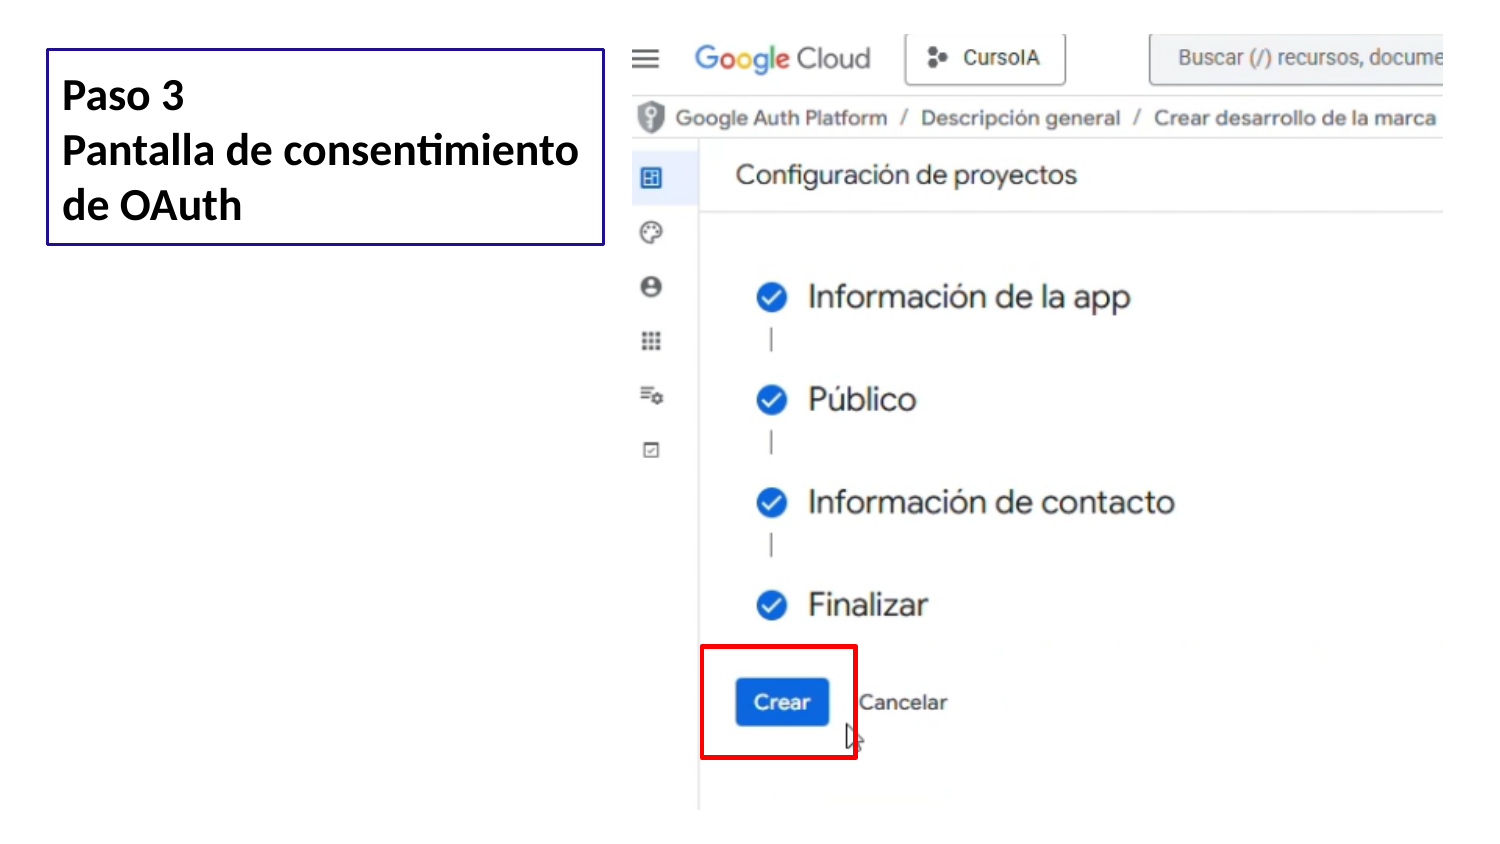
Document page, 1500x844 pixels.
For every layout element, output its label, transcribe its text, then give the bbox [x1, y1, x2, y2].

picture [631, 34, 1444, 810]
text_box Paso 3 Pantalla de consentimiento de OAuth [47, 49, 604, 245]
